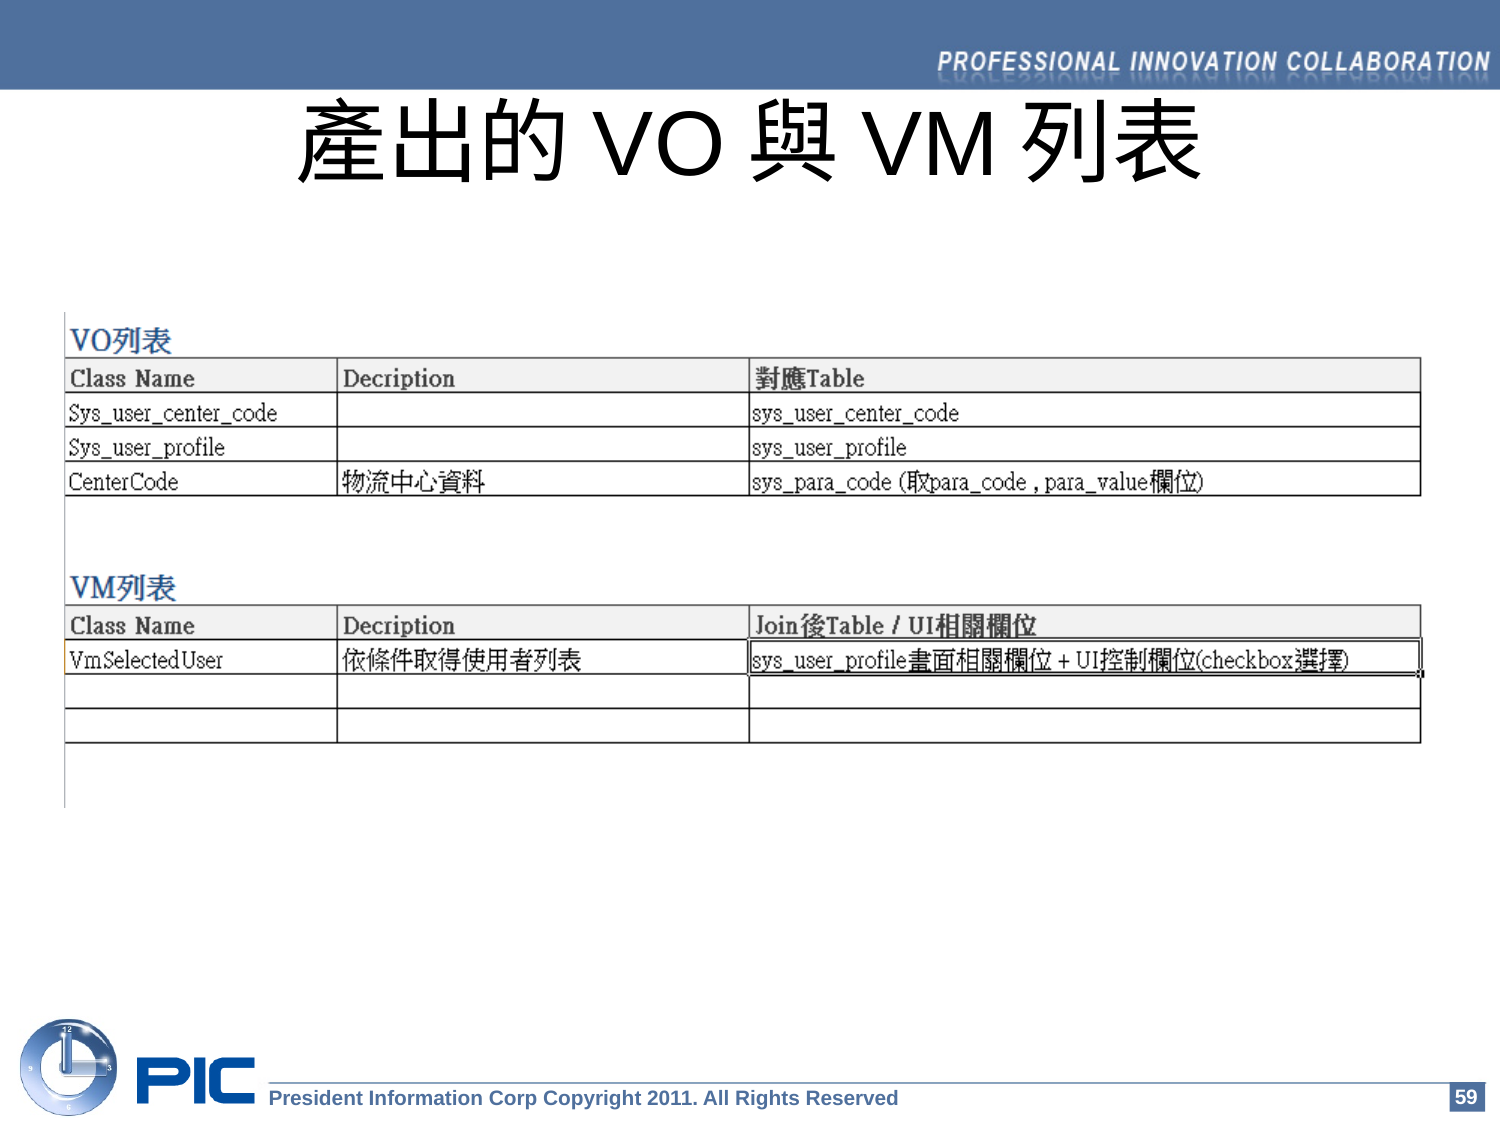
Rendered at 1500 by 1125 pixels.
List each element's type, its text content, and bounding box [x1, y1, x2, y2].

title 產出的VO與VM列表 [74, 44, 1426, 233]
picture [0, 0, 1500, 1125]
